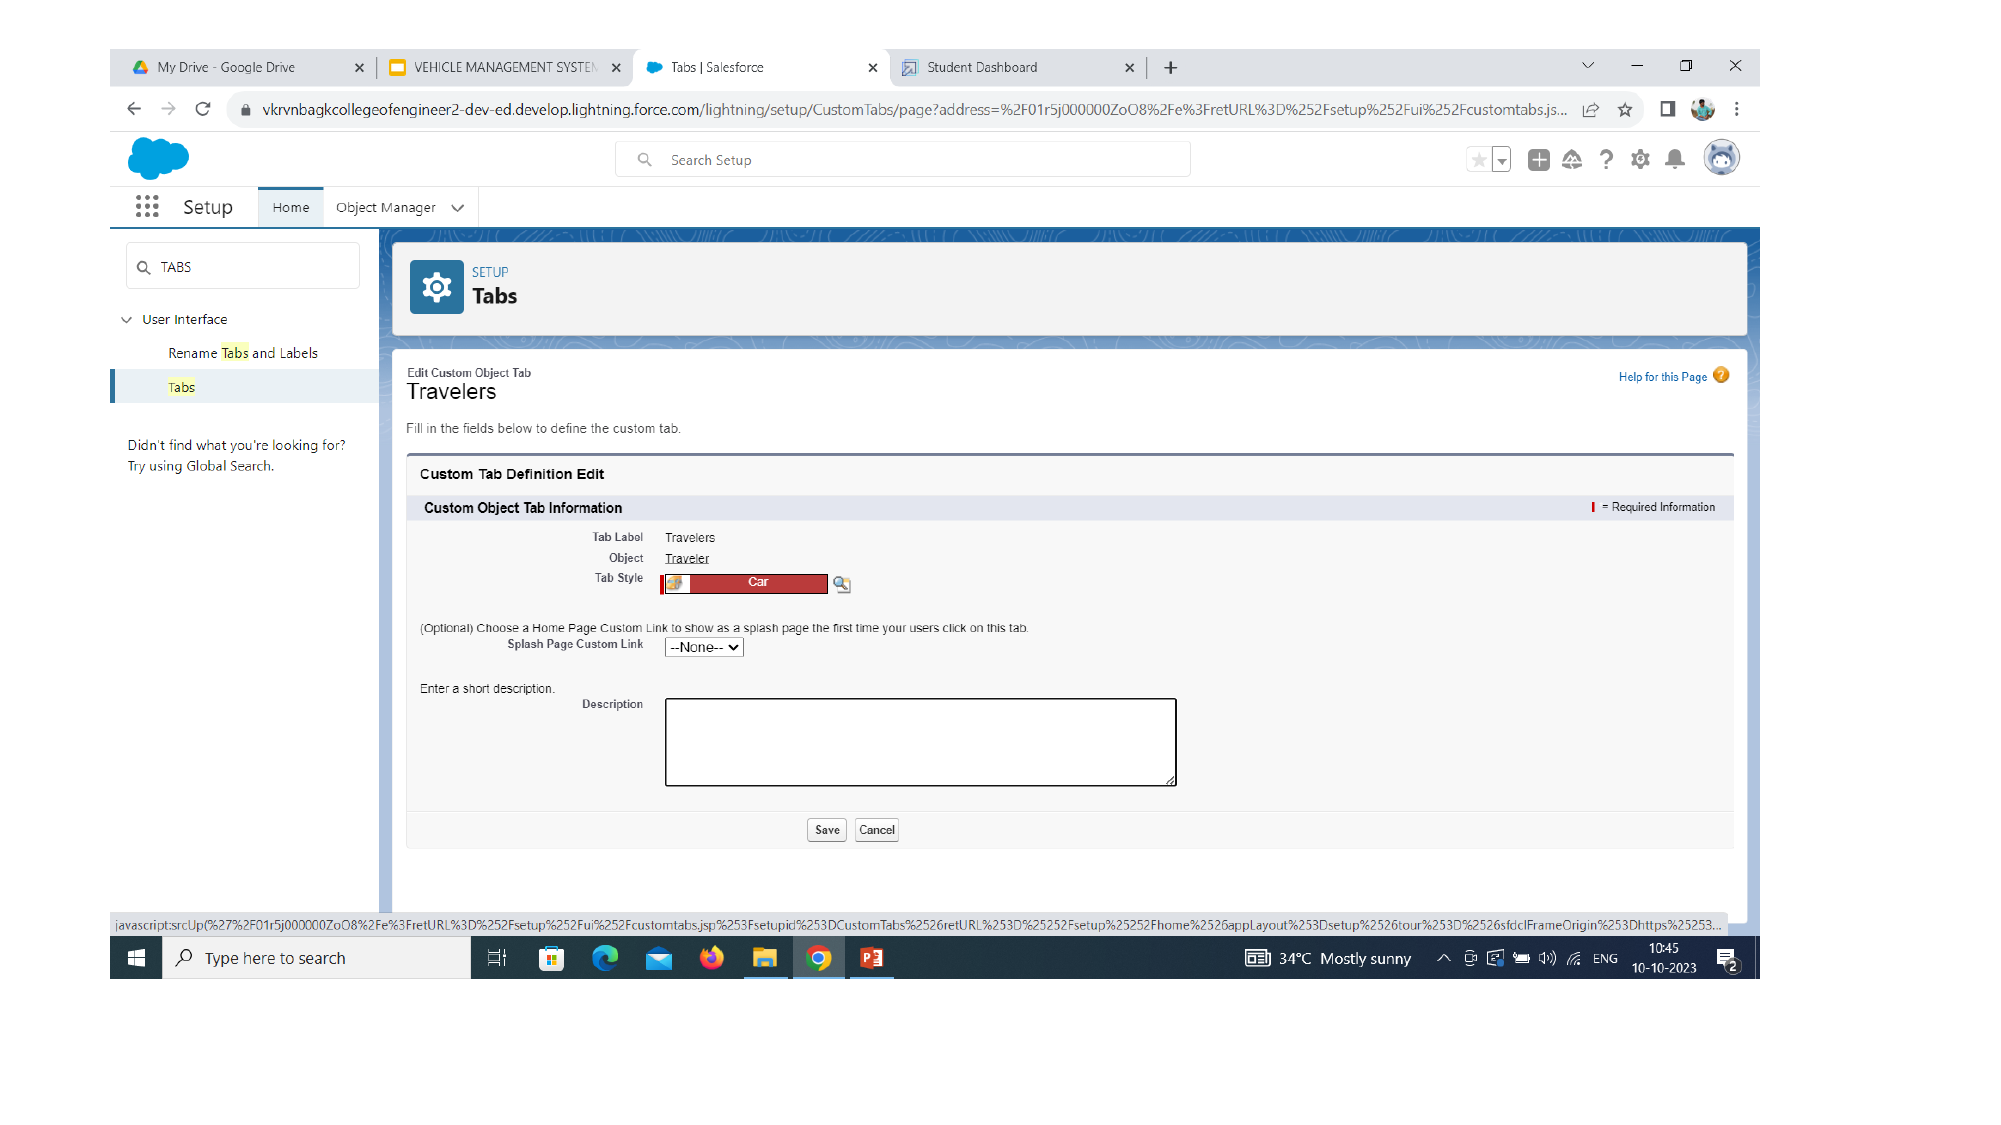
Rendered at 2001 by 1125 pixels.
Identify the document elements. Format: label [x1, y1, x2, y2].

picture [109, 49, 1760, 979]
